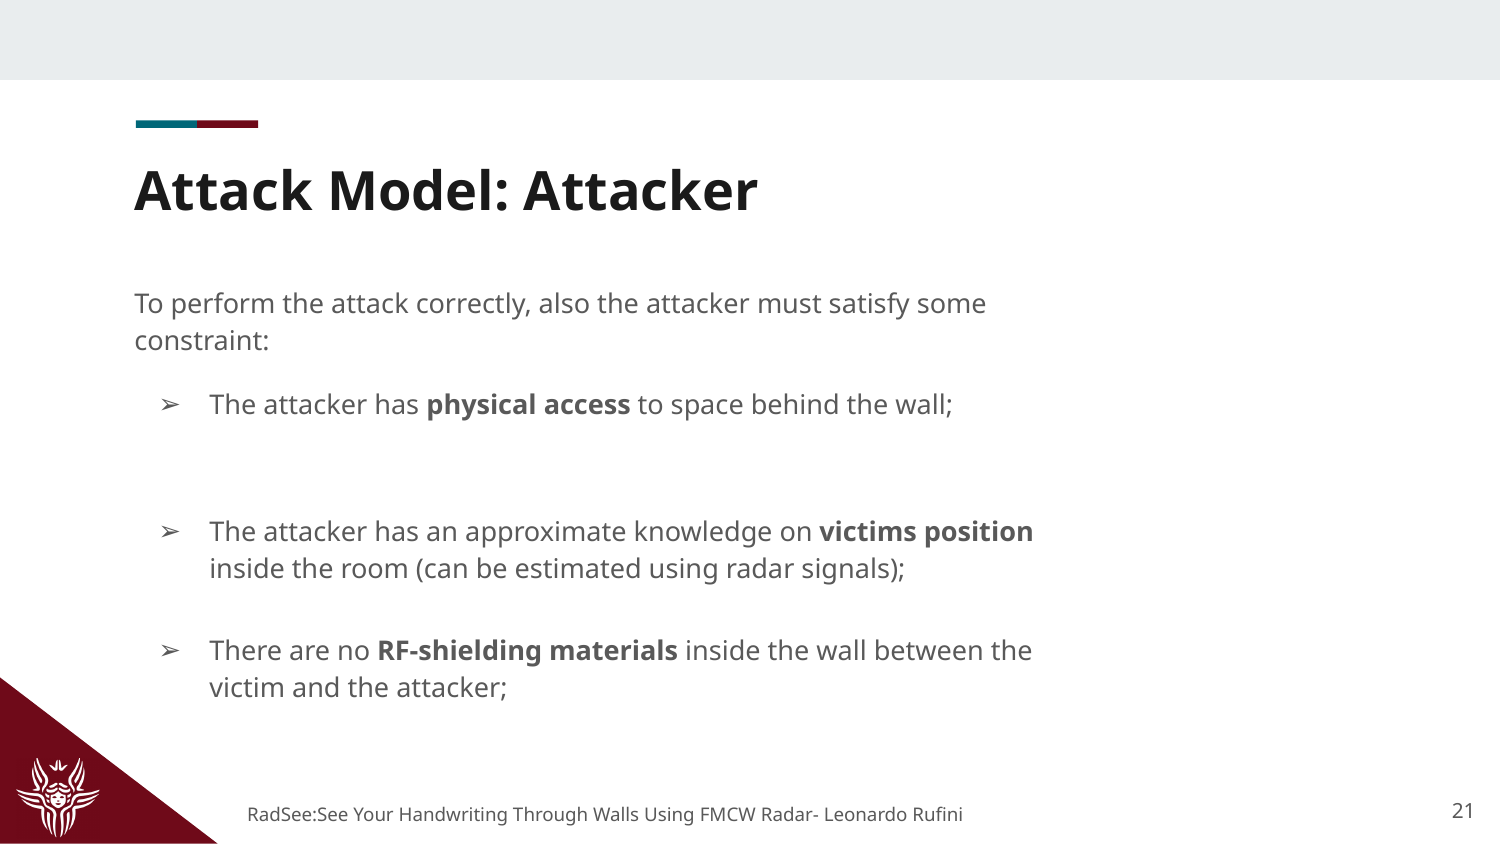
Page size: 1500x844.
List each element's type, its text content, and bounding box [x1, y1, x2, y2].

slide_number ‹#› [1400, 779, 1491, 844]
picture [16, 758, 100, 839]
list The attacker has an approximate knowledge on victims position inside the room (can be estimated using radar signals); [119, 494, 1121, 559]
list To perform the attack correctly, also the attacker must satisfy some constraint: [119, 266, 1121, 331]
list There are no RF-shielding materials inside the wall between the victim and the attacker; [119, 613, 1121, 678]
subtitle RadSee:See Your Handwriting Through Walls Using FMCW Radar- Leonardo Rufini [232, 783, 1193, 839]
list The attacker has physical access to space behind the wall; [119, 367, 1121, 433]
title Attack Model: Attacker [119, 141, 1381, 230]
